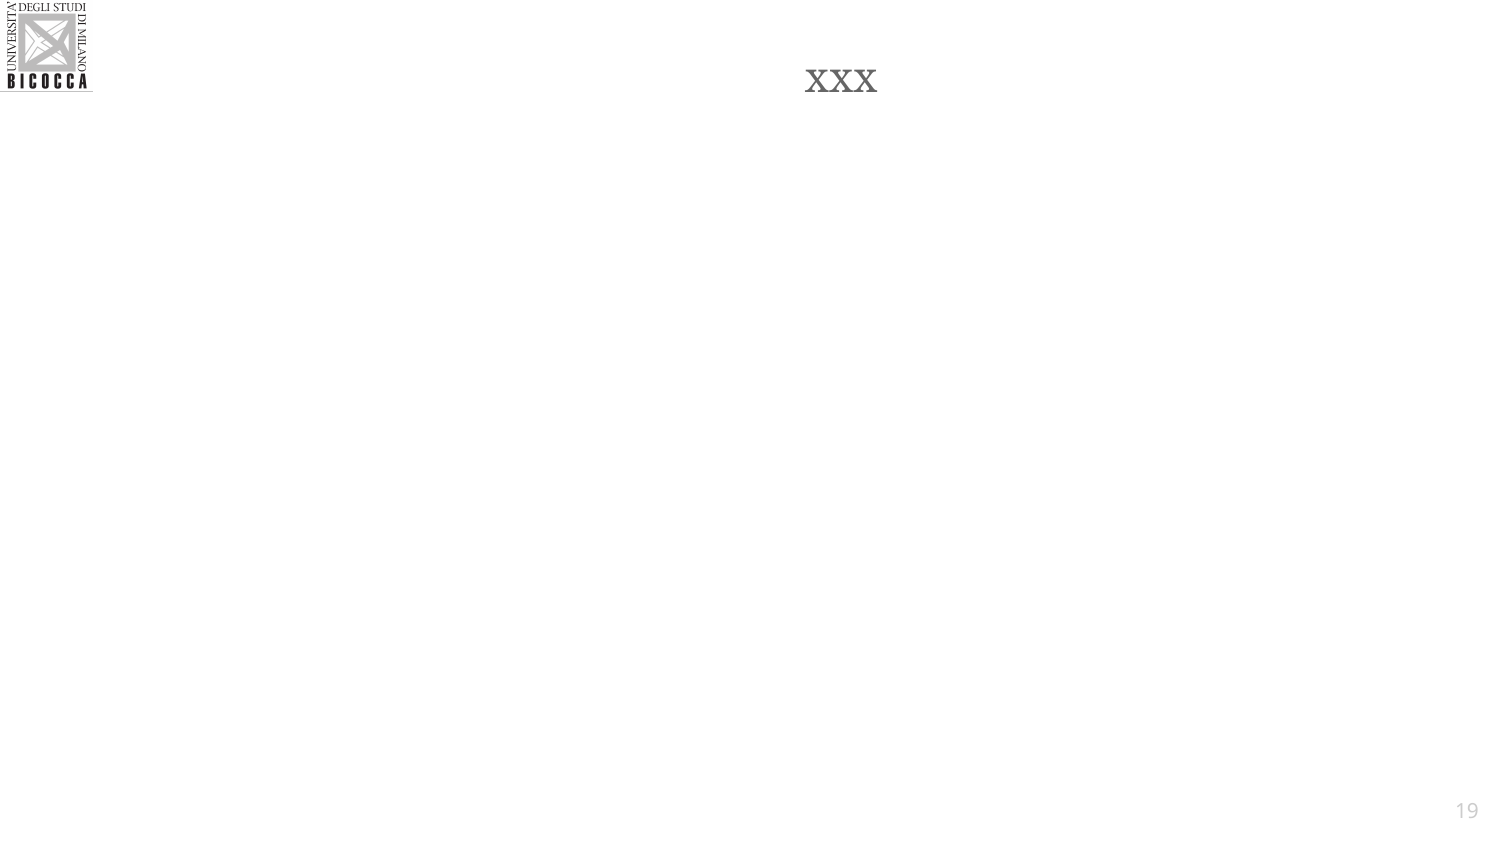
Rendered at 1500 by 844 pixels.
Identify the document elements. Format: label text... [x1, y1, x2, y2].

slide_number 19 [1403, 779, 1494, 844]
text_box xxx [789, 28, 1449, 812]
picture [0, 0, 93, 92]
